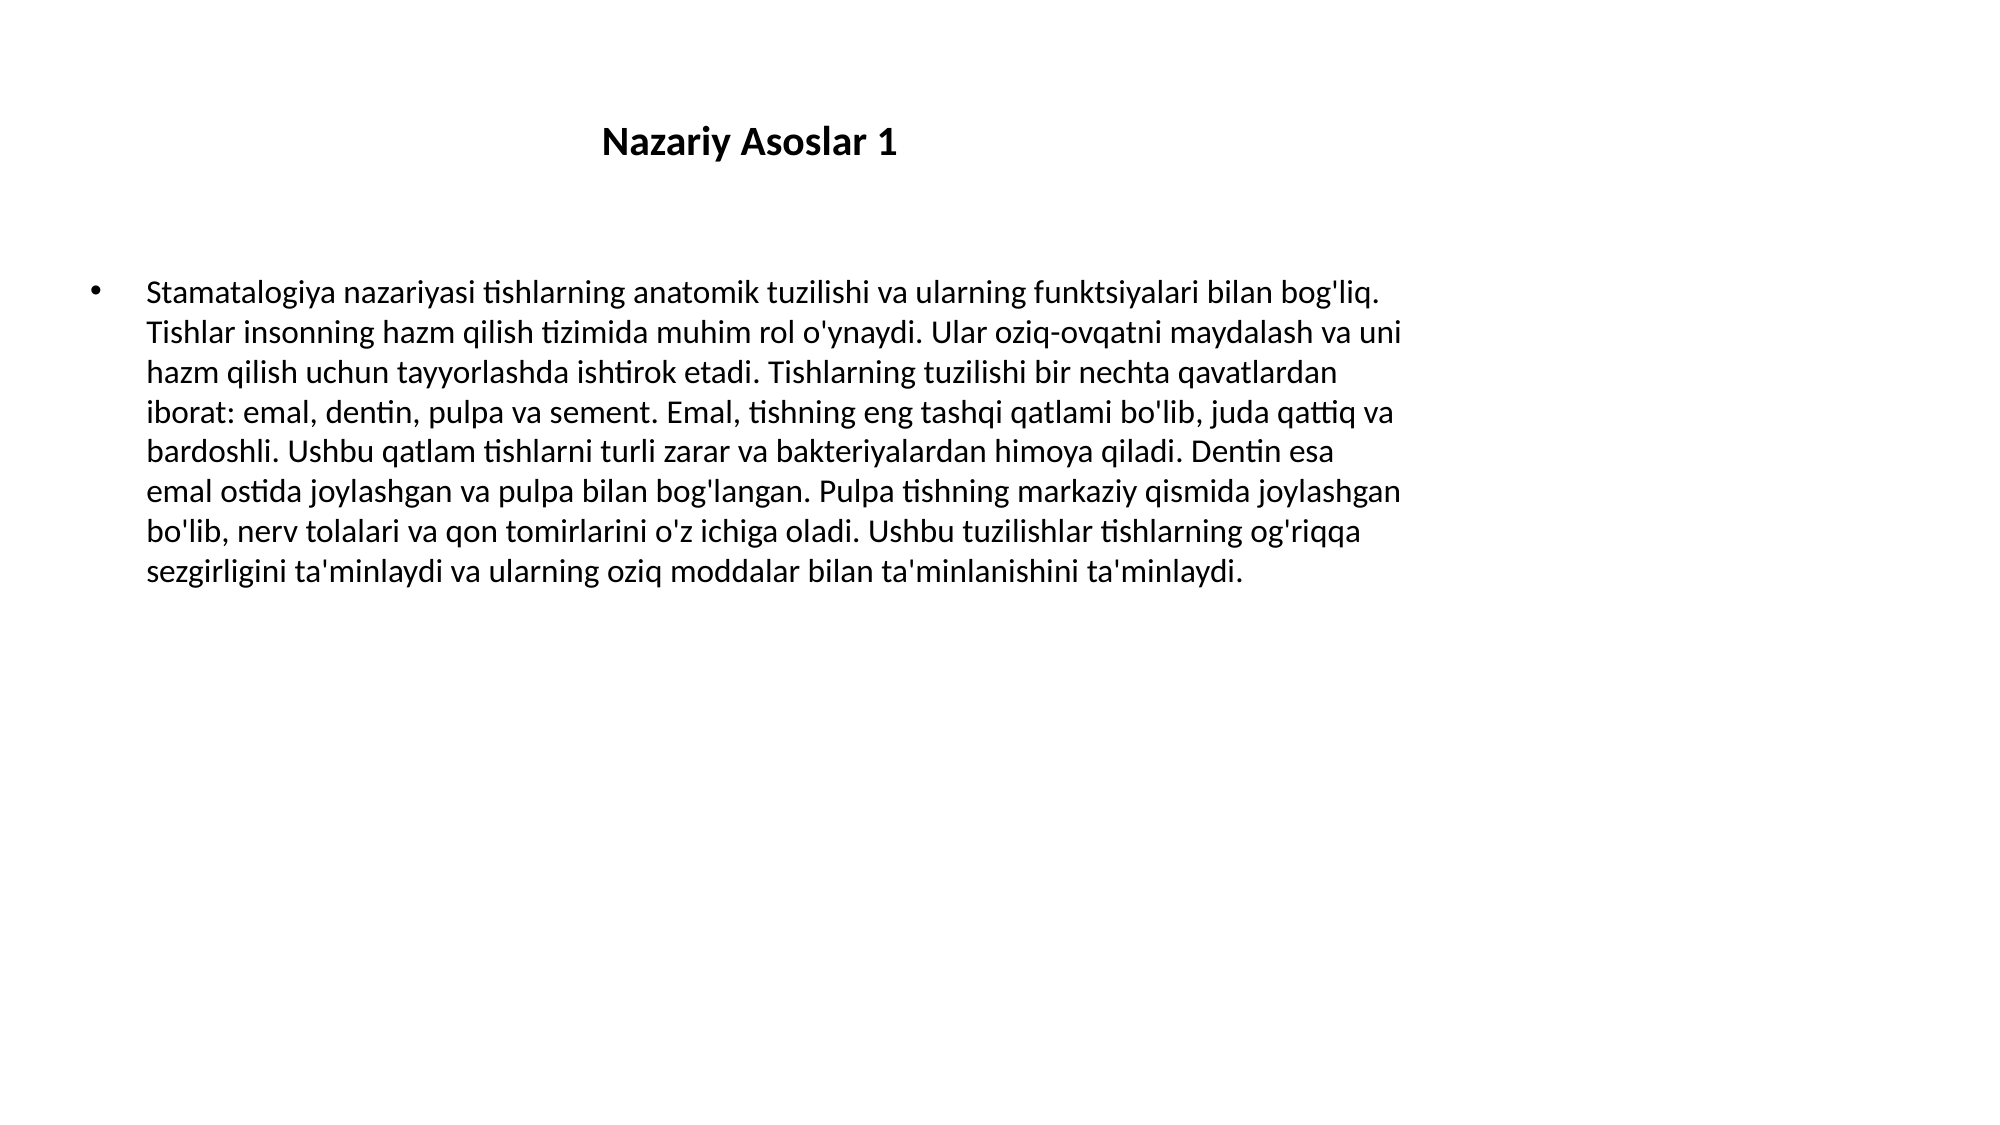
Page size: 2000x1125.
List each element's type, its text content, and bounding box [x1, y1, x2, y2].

list Stamatalogiya nazariyasi tishlarning anatomik tuzilishi va ularning funktsiyalari bilan bog'liq. Tishlar insonning hazm qilish tizimida muhim rol o'ynaydi. Ular oziq-ovqatni maydalash va uni hazm qilish uchun tayyorlashda ishtirok etadi. Tishlarning tuzilishi bir nechta qavatlardan iborat: emal, dentin, pulpa va sement. Emal, tishning eng tashqi qatlami bo'lib, juda qattiq va bardoshli. Ushbu qatlam tishlarni turli zarar va bakteriyalardan himoya qiladi. Dentin esa emal ostida joylashgan va pulpa bilan bog'langan. Pulpa tishning markaziy qismida joylashgan bo'lib, nerv tolalari va qon tomirlarini o'z ichiga oladi. Ushbu tuzilishlar tishlarning og'riqqa sezgirligini ta'minlaydi va ularning oziq moddalar bilan ta'minlanishini ta'minlaydi. [75, 262, 1425, 1005]
title Nazariy Asoslar 1 [75, 45, 1425, 233]
